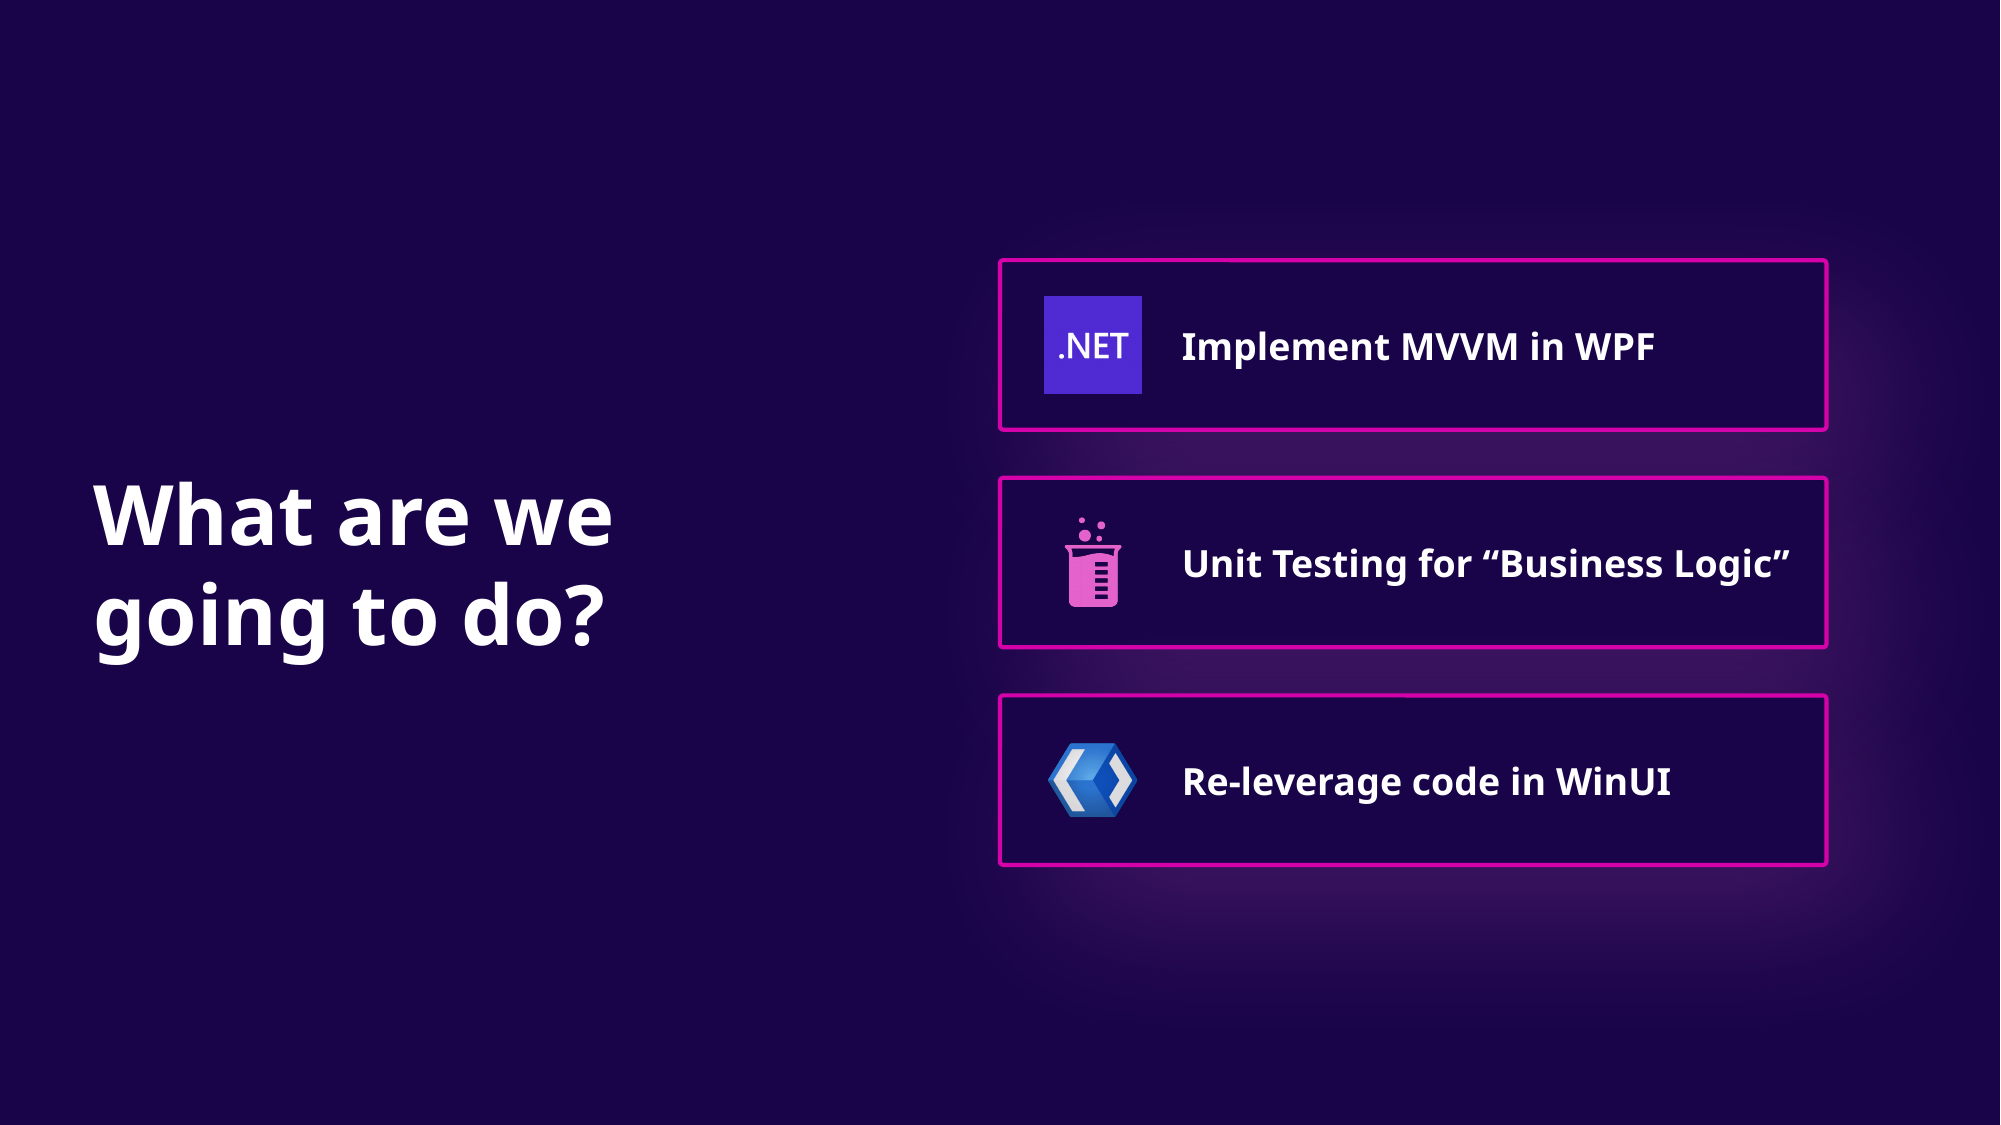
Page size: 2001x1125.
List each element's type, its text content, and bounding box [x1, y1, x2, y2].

list Re-leverage code in WinUI [1181, 757, 1772, 803]
picture [1044, 731, 1142, 829]
picture [1044, 296, 1142, 394]
list Implement MVVM in WPF [1181, 322, 1772, 368]
title What are we going to do? [93, 461, 681, 664]
picture [1044, 513, 1142, 612]
list Unit Testing for “Business Logic” [1181, 517, 1794, 608]
